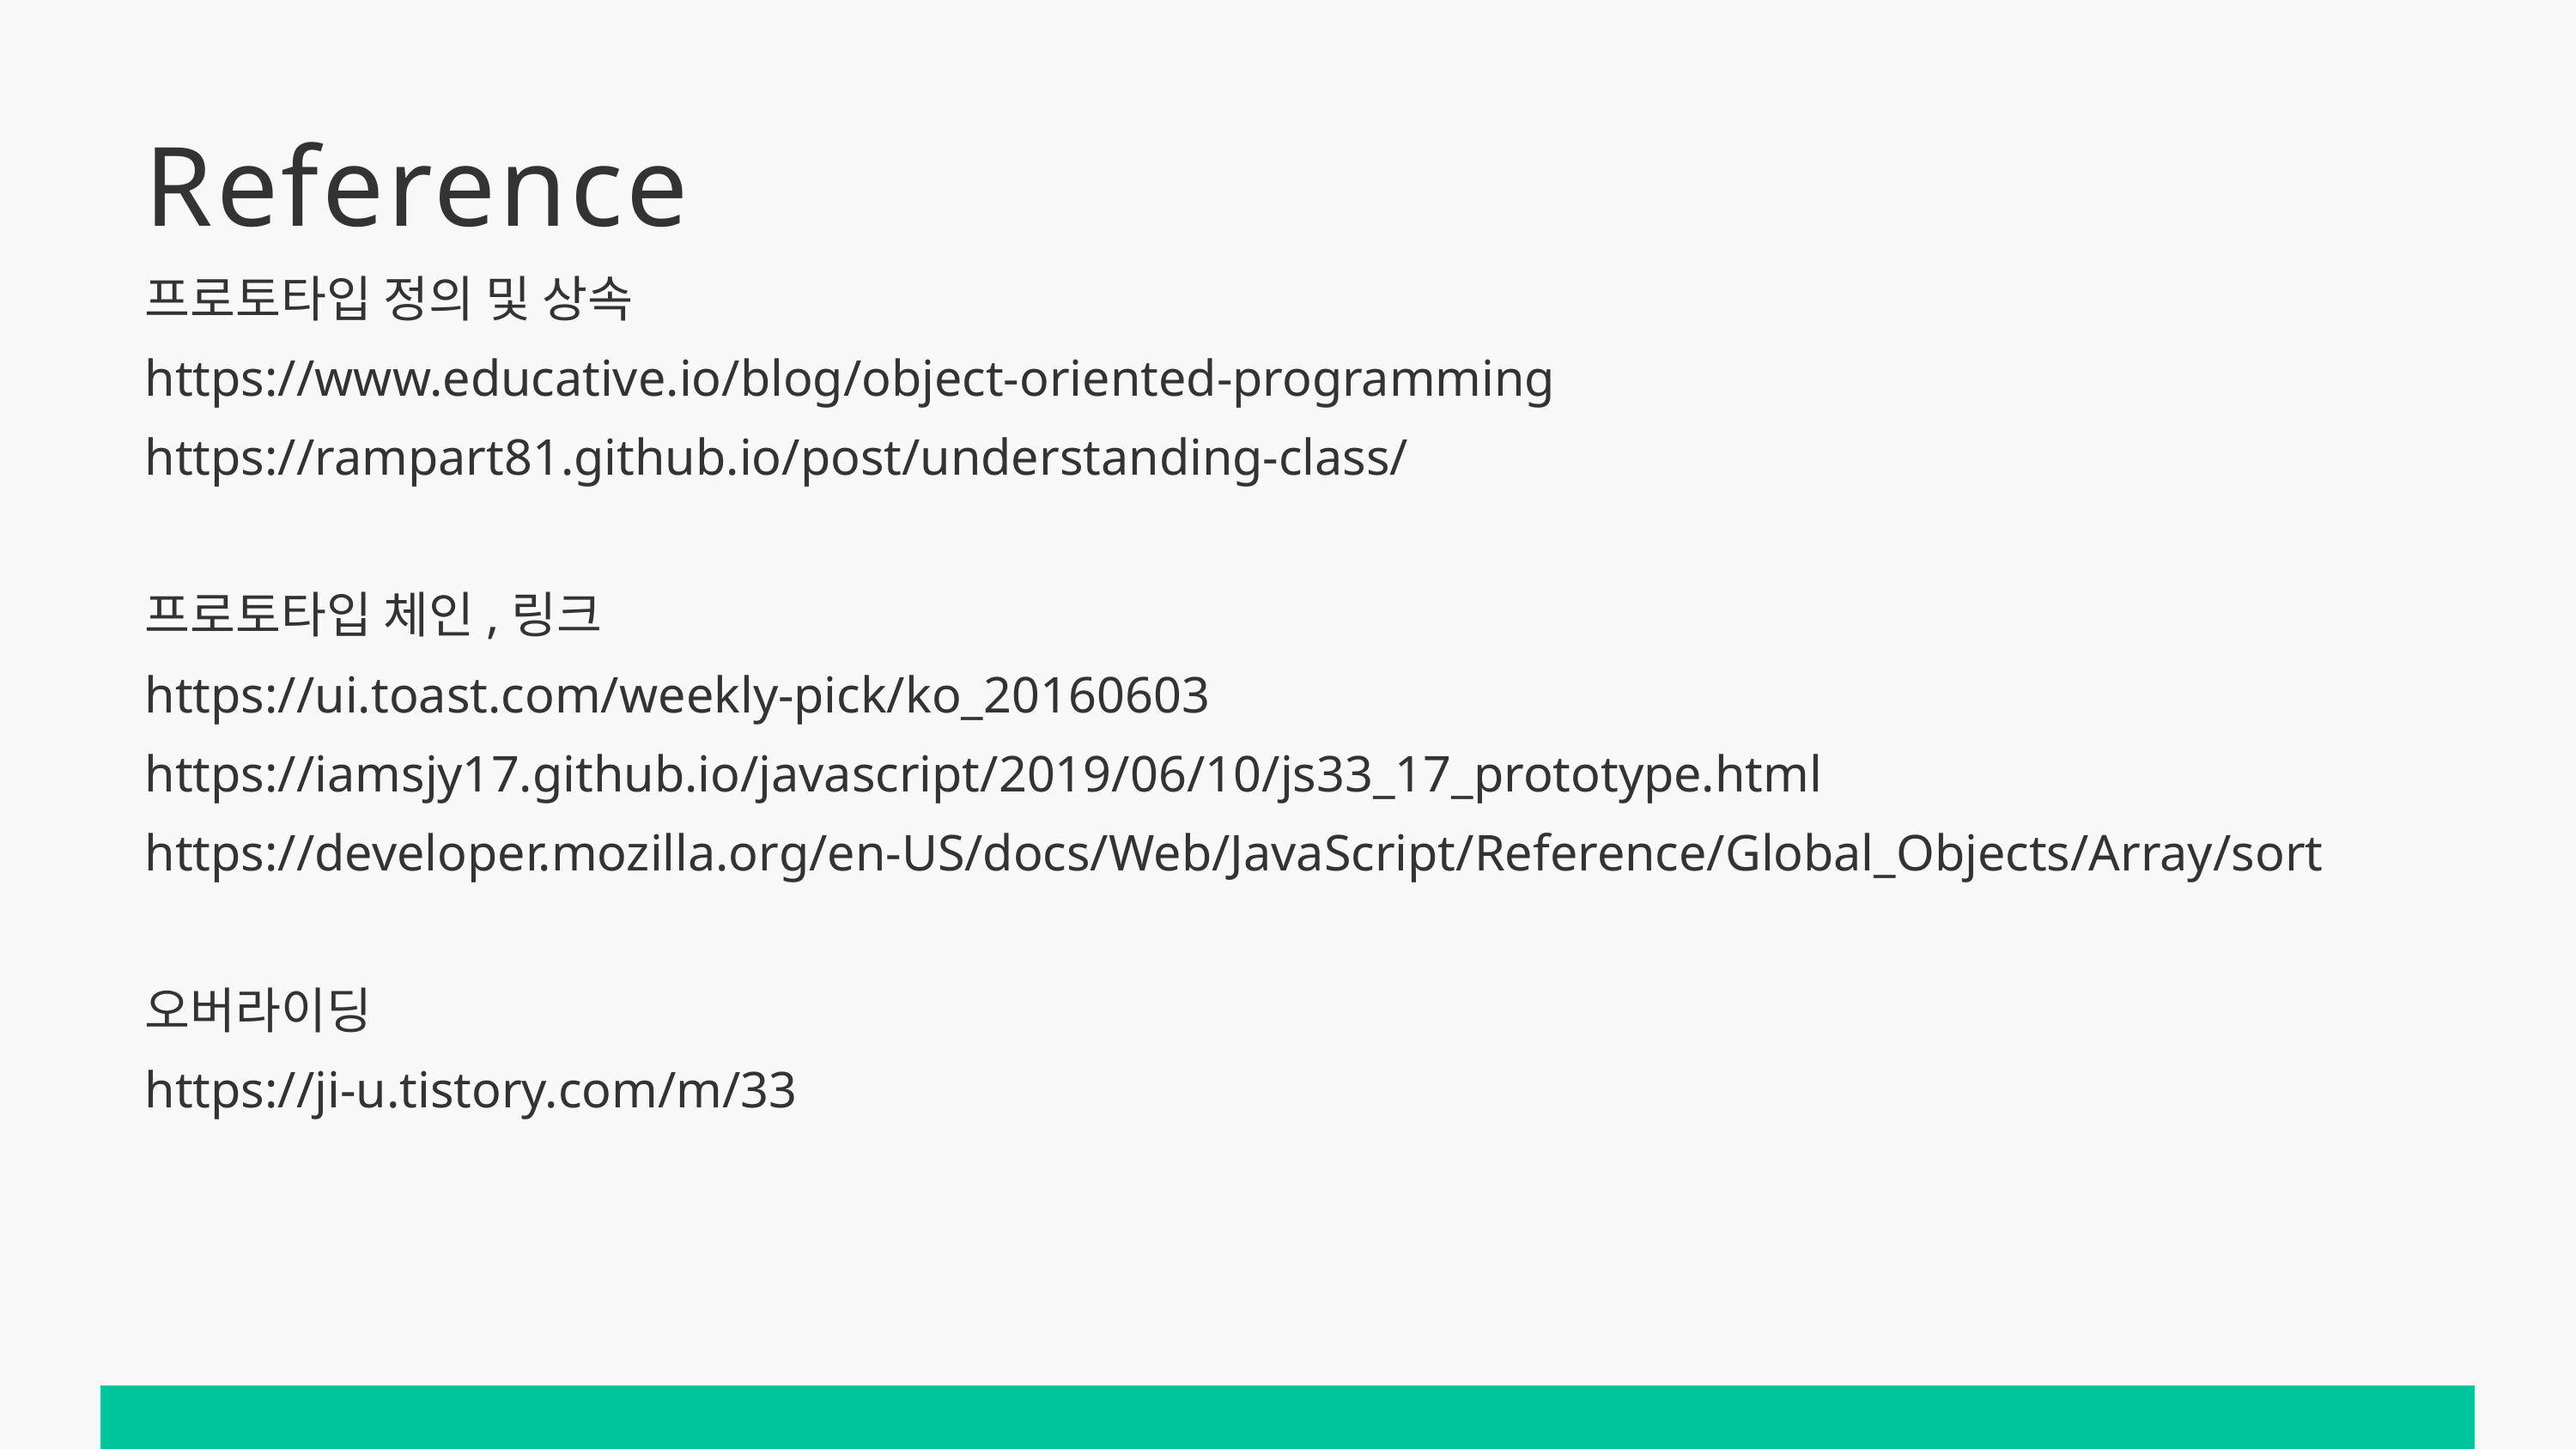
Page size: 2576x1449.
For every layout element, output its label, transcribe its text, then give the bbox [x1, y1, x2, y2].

text_box Reference [144, 116, 1159, 247]
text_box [100, 1385, 2476, 1449]
text_box 프로토타입 정의 및 상속 https://www.educative.io/blog/object-oriented-programming https://rampart81.github.io/post/understanding-class/ 프로토타입 체인,링크 https://ui.toast.com/weekly-pick/ko_20160603 https://iamsjy17.github.io/javascript/2019/06/10/js33_17_prototype.html https://developer.mozilla.org/en-US/docs/Web/JavaScript/Reference/Global_Objects/Array/sort 오버라이딩 https://ji-u.tistory.com/m/33 [144, 247, 2391, 1276]
